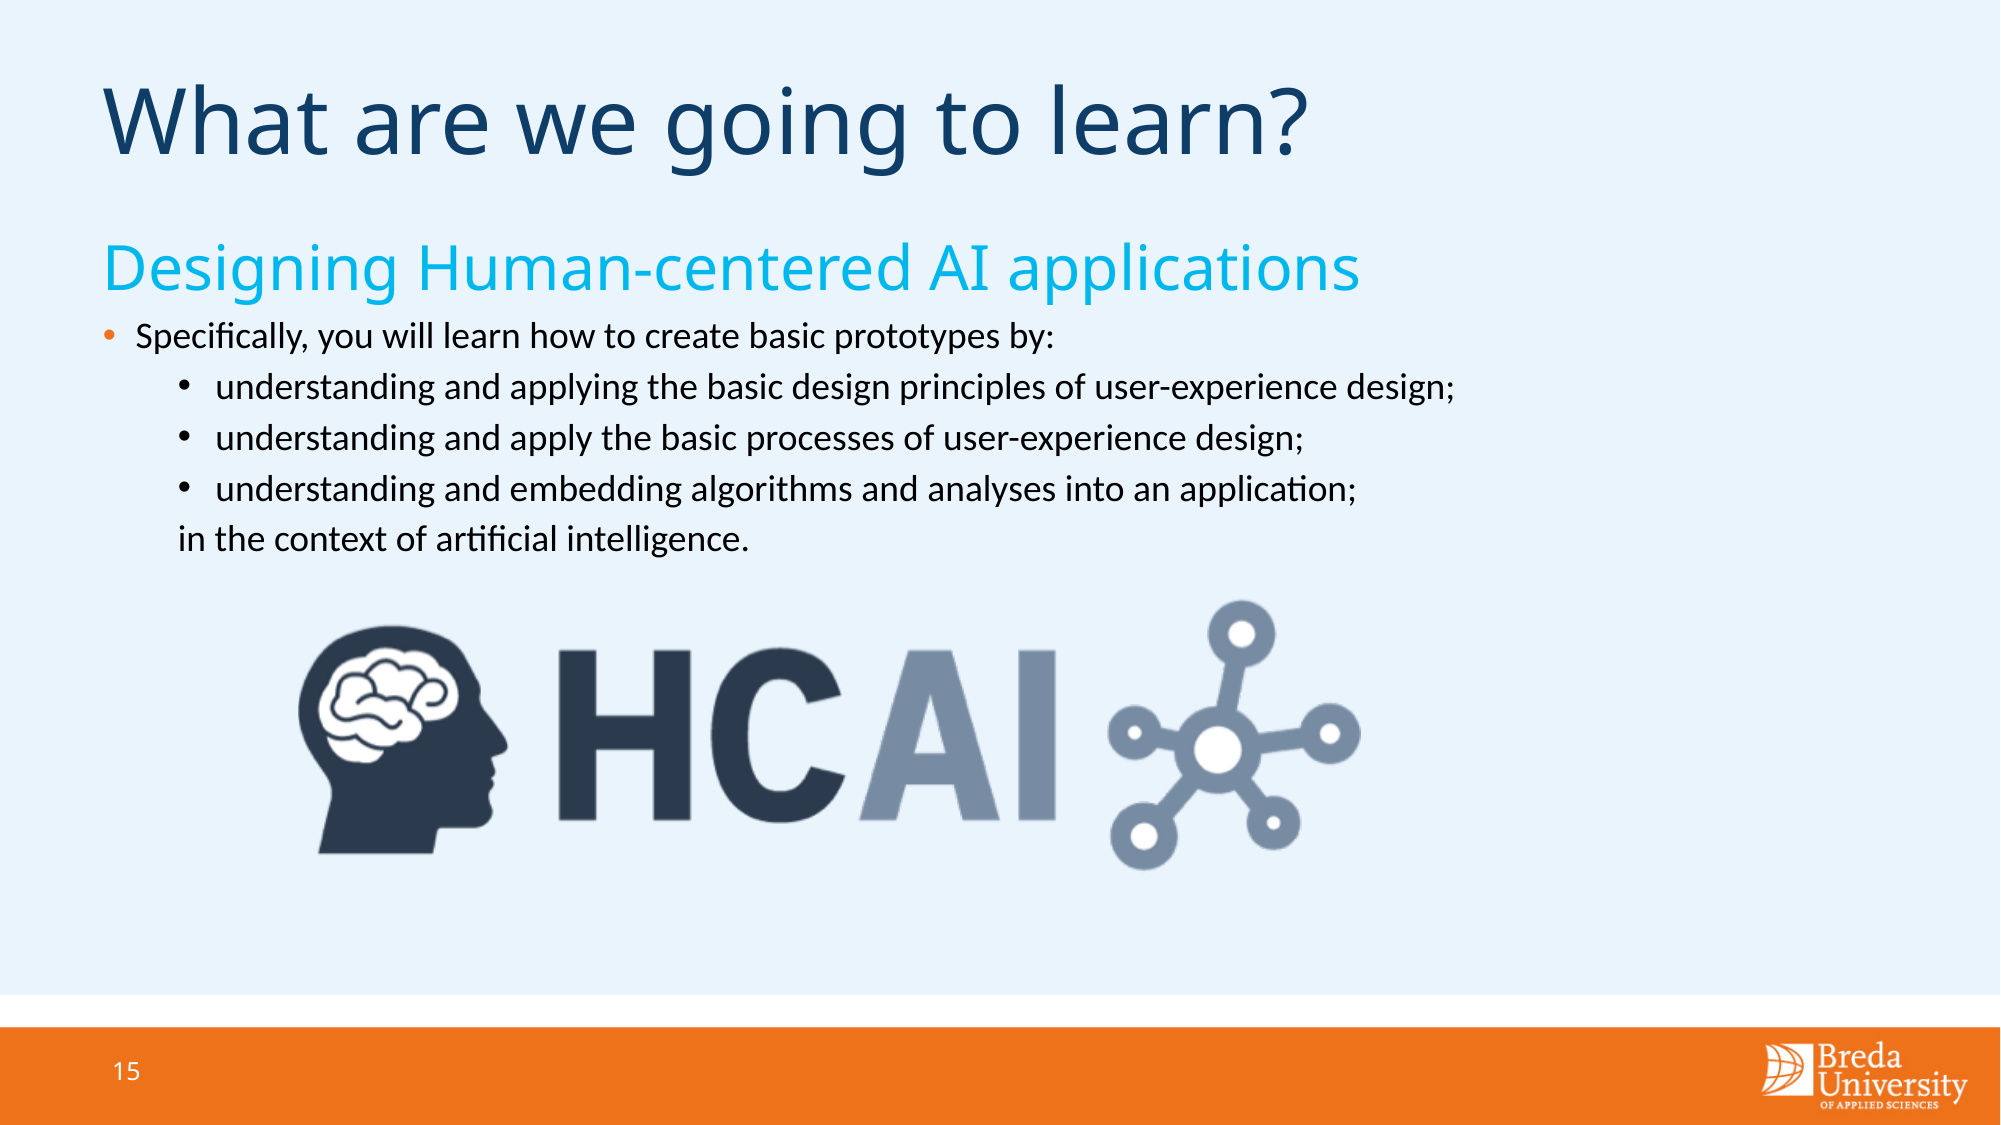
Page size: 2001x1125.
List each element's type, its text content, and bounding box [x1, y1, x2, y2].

slide_number 15 [97, 1042, 198, 1103]
list Designing Human-centered AI applications [88, 229, 1917, 307]
list Specifically, you will learn how to create basic prototypes by: understanding and applying the basic design principles of user-experience design; understanding and apply the basic processes of user-experience design; understanding and embedding algorithms and analyses into an application; in the context of artificial intelligence. [88, 308, 1917, 922]
picture [0, 0, 2001, 1125]
title What are we going to learn? [88, 67, 1917, 210]
